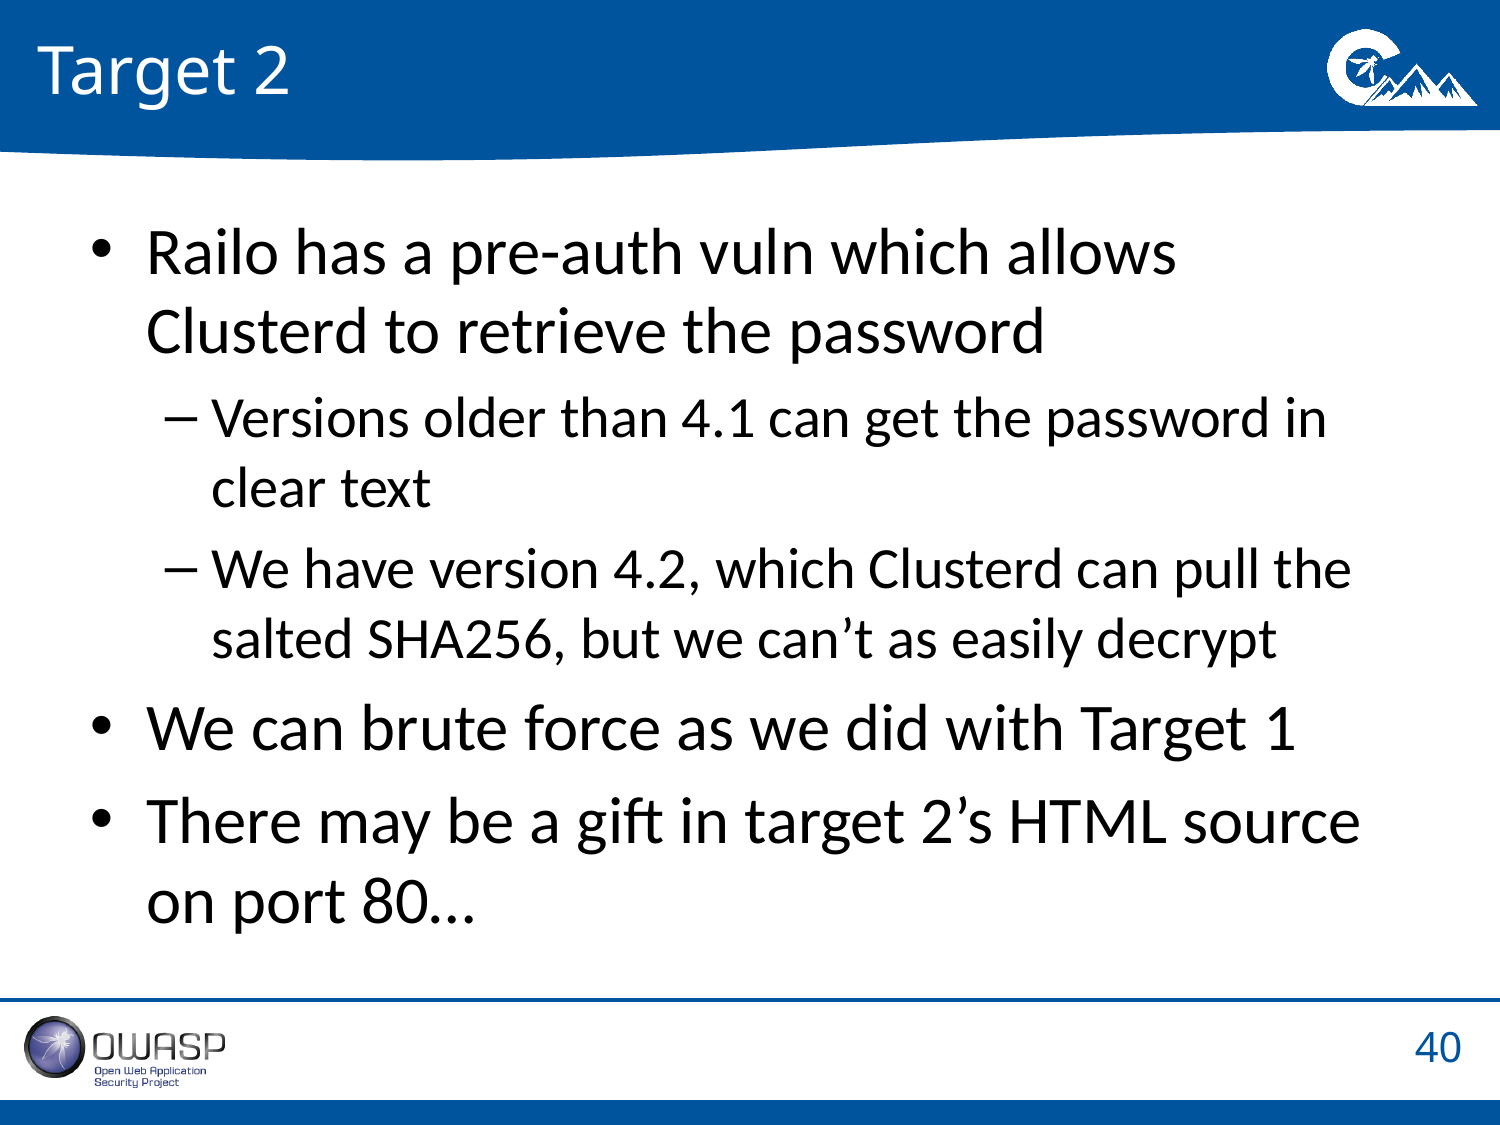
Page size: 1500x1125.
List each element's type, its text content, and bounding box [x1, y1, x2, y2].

picture [1327, 29, 1478, 106]
list Railo has a pre-auth vuln which allows Clusterd to retrieve the password Versions older than 4.1 can get the password in clear text We have version 4.2, which Clusterd can pull the salted SHA256, but we can’t as easily decrypt We can brute force as we did with Target 1 There may be a gift in target 2’s HTML source on port 80… [75, 200, 1425, 975]
title Target 2 [22, 22, 1298, 113]
picture [24, 1016, 225, 1088]
